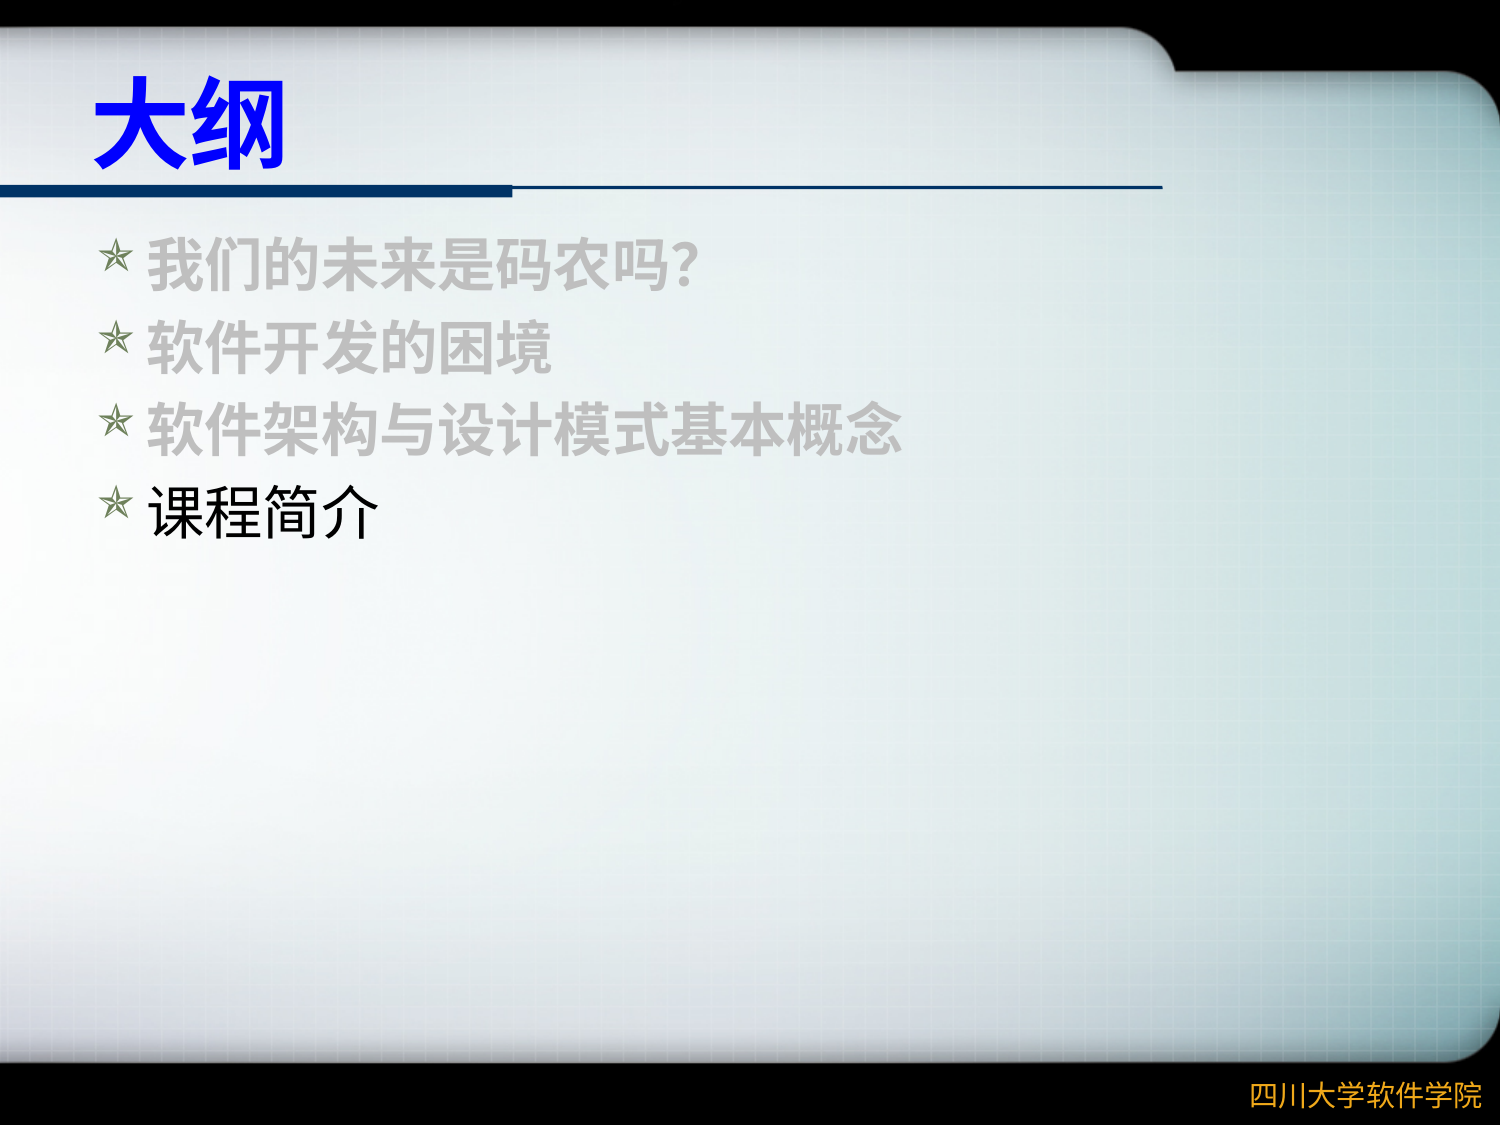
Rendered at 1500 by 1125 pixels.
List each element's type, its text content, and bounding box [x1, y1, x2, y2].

list 我们的未来是码农吗？ 软件开发的困境 软件架构与设计模式基本概念 课程简介 [75, 219, 1447, 1059]
title 大纲 [75, 62, 1447, 180]
picture [0, 0, 1500, 1125]
